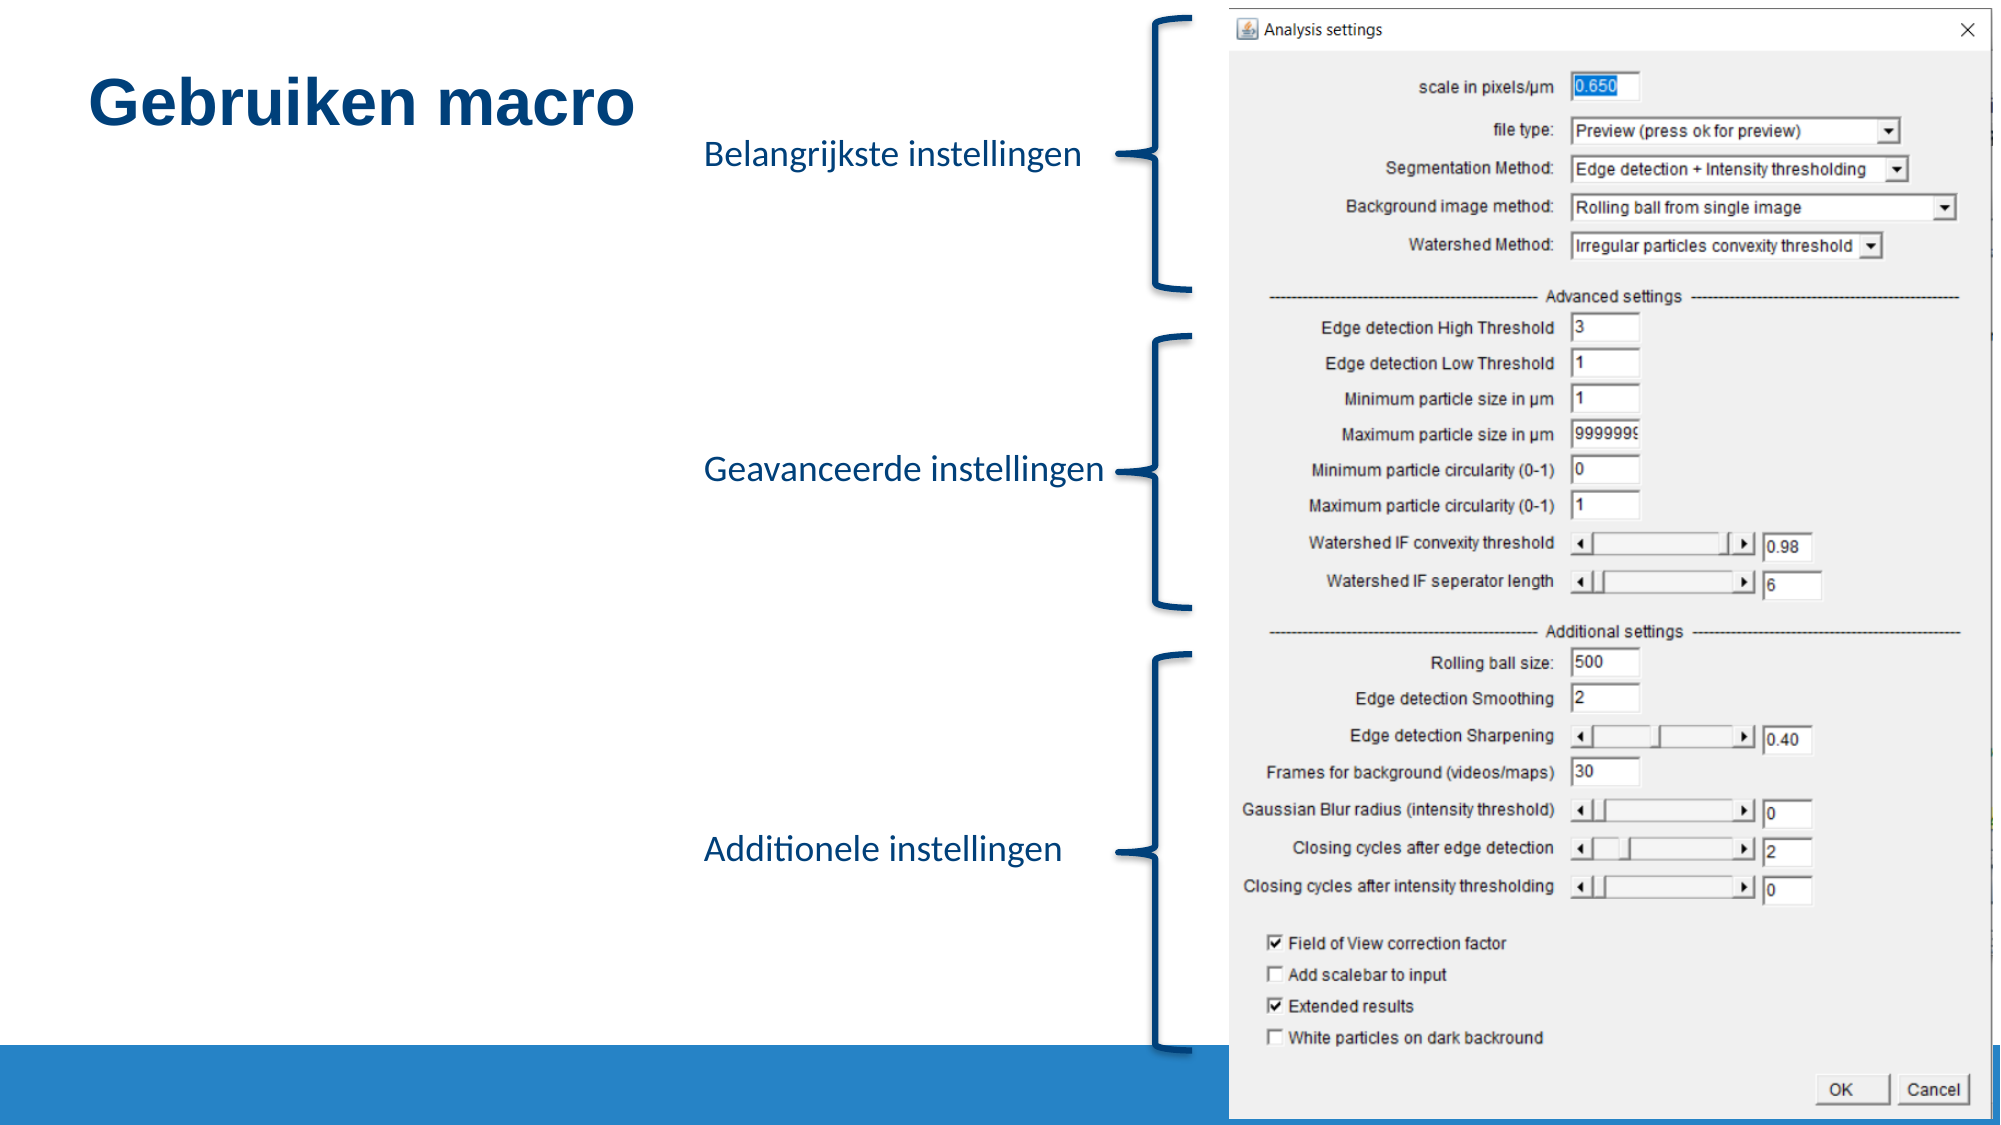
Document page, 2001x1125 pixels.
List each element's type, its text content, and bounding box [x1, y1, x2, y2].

text_box [1121, 651, 1193, 1054]
text_box Belangrijkste instellingen Geavanceerde instellingen Additionele instellingen [689, 121, 1121, 876]
title Gebruiken macro [88, 6, 1229, 139]
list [1228, 7, 1993, 1119]
text_box [1121, 14, 1193, 293]
text_box [1121, 332, 1193, 612]
